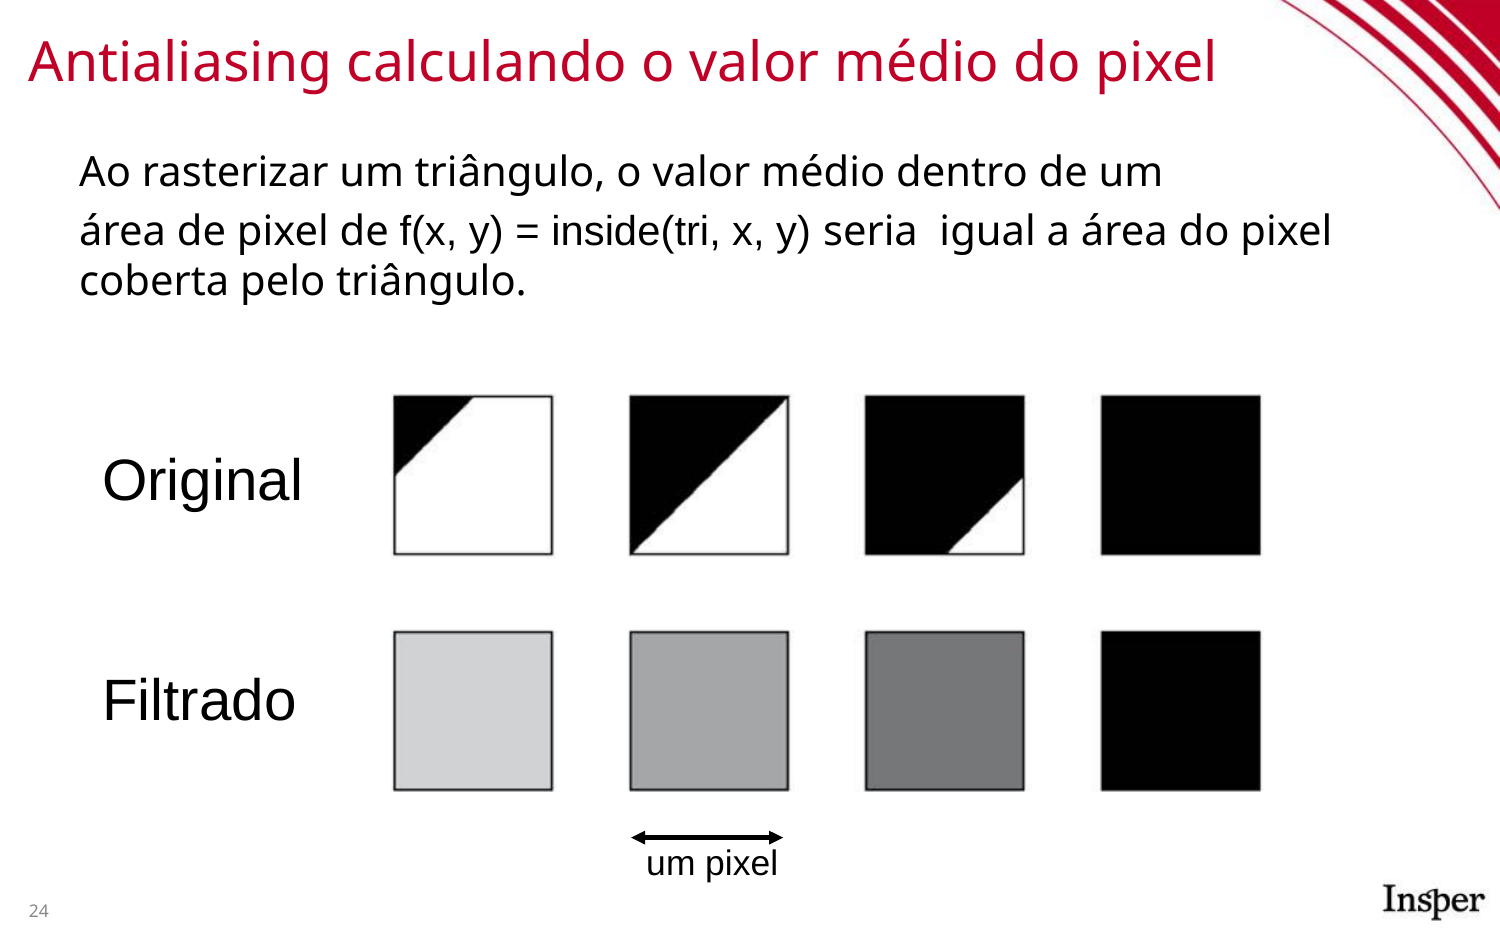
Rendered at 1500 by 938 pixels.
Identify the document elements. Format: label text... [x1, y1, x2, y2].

text_box Original [87, 434, 349, 521]
list Ao rasterizar um triângulo, o valor médio dentro de um área de pixel de f(x, y) = inside(tri, x, y) seria igual a área do pixel coberta pelo triângulo. [64, 137, 1413, 876]
text_box Filtrado [87, 655, 345, 741]
picture [385, 385, 1269, 801]
picture [249, 0, 1500, 938]
slide_number 24 [0, 887, 78, 938]
text_box um pixel [631, 832, 798, 891]
title Antialiasing calculando o valor médio do pixel [13, 18, 1397, 104]
